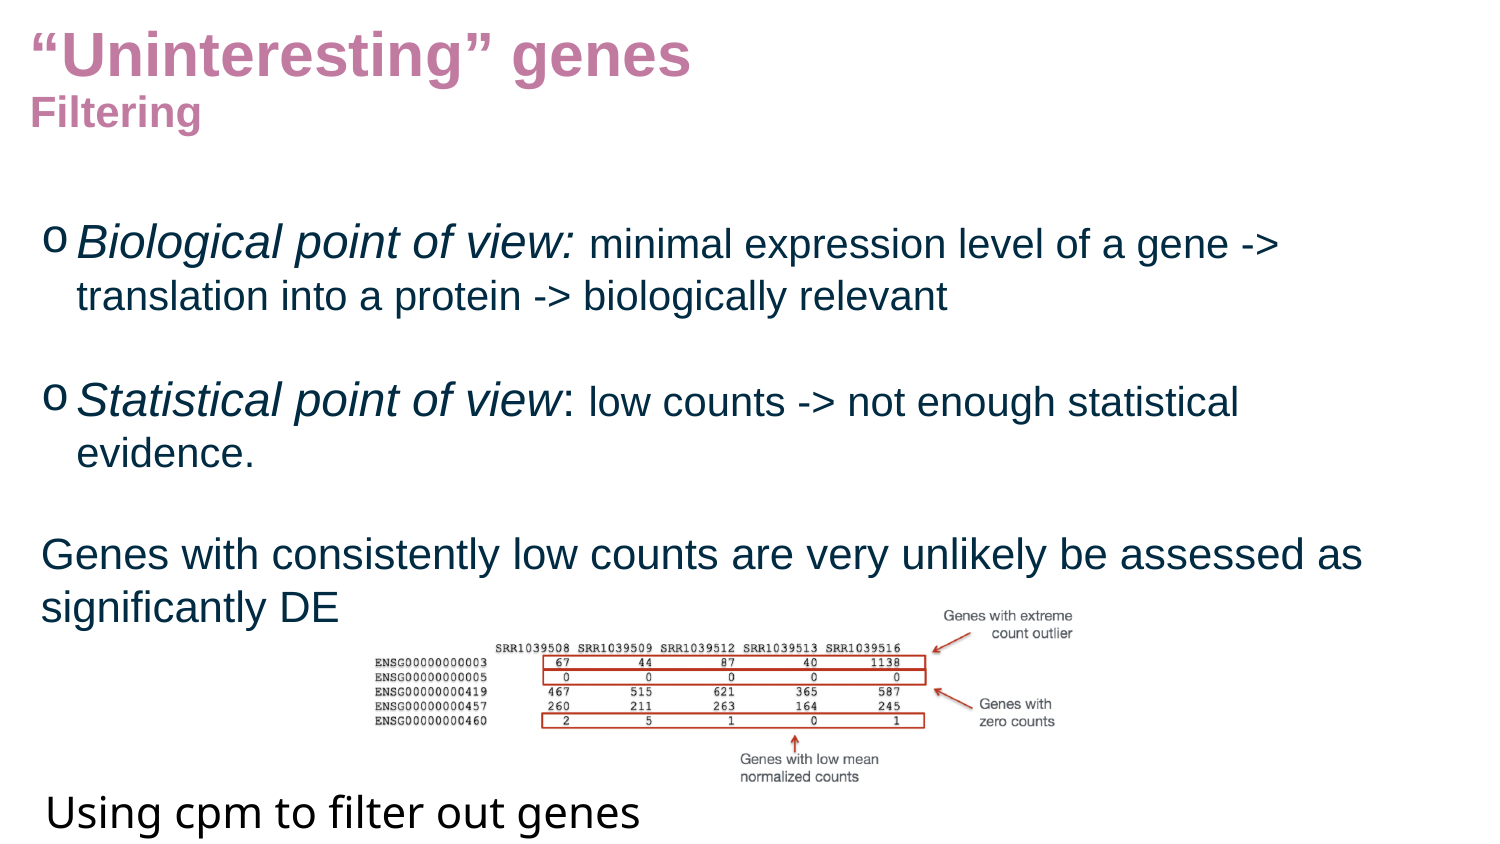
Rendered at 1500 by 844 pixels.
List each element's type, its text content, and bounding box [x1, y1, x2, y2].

text_box Biological point of view: minimal expression level of a gene -> translation into a protein -> biologically relevant Statistical point of view: low counts -> not enough statistical evidence. Genes with consistently low counts are very unlikely be assessed as significantly DE [29, 205, 1379, 691]
text_box Using cpm to filter out genes [29, 770, 1242, 844]
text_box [351, 593, 1089, 829]
text_box “Uninteresting” genes Filtering [29, 22, 1500, 144]
